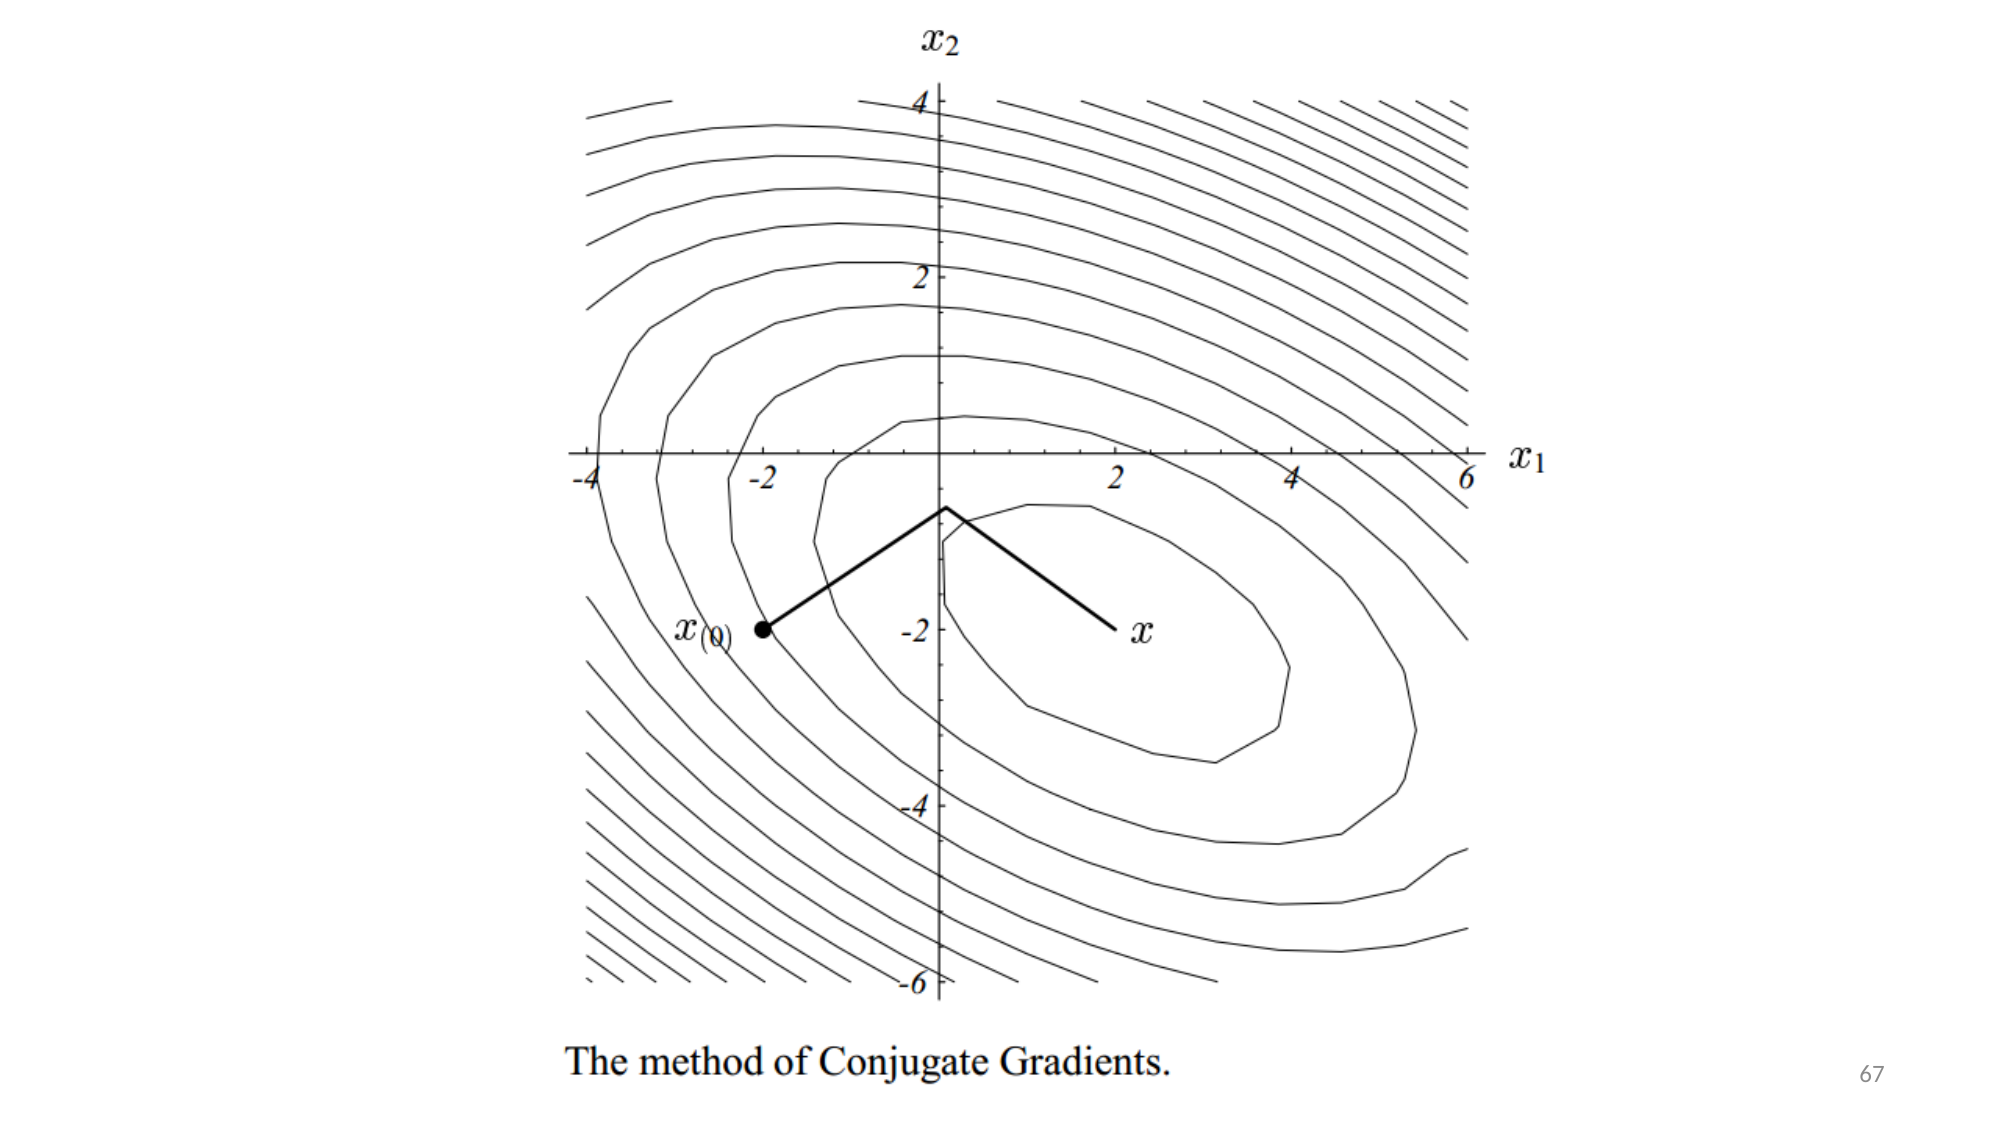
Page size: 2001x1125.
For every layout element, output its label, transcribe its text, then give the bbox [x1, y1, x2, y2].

slide_number 67 [1433, 1042, 1900, 1103]
picture [524, 24, 1554, 1093]
